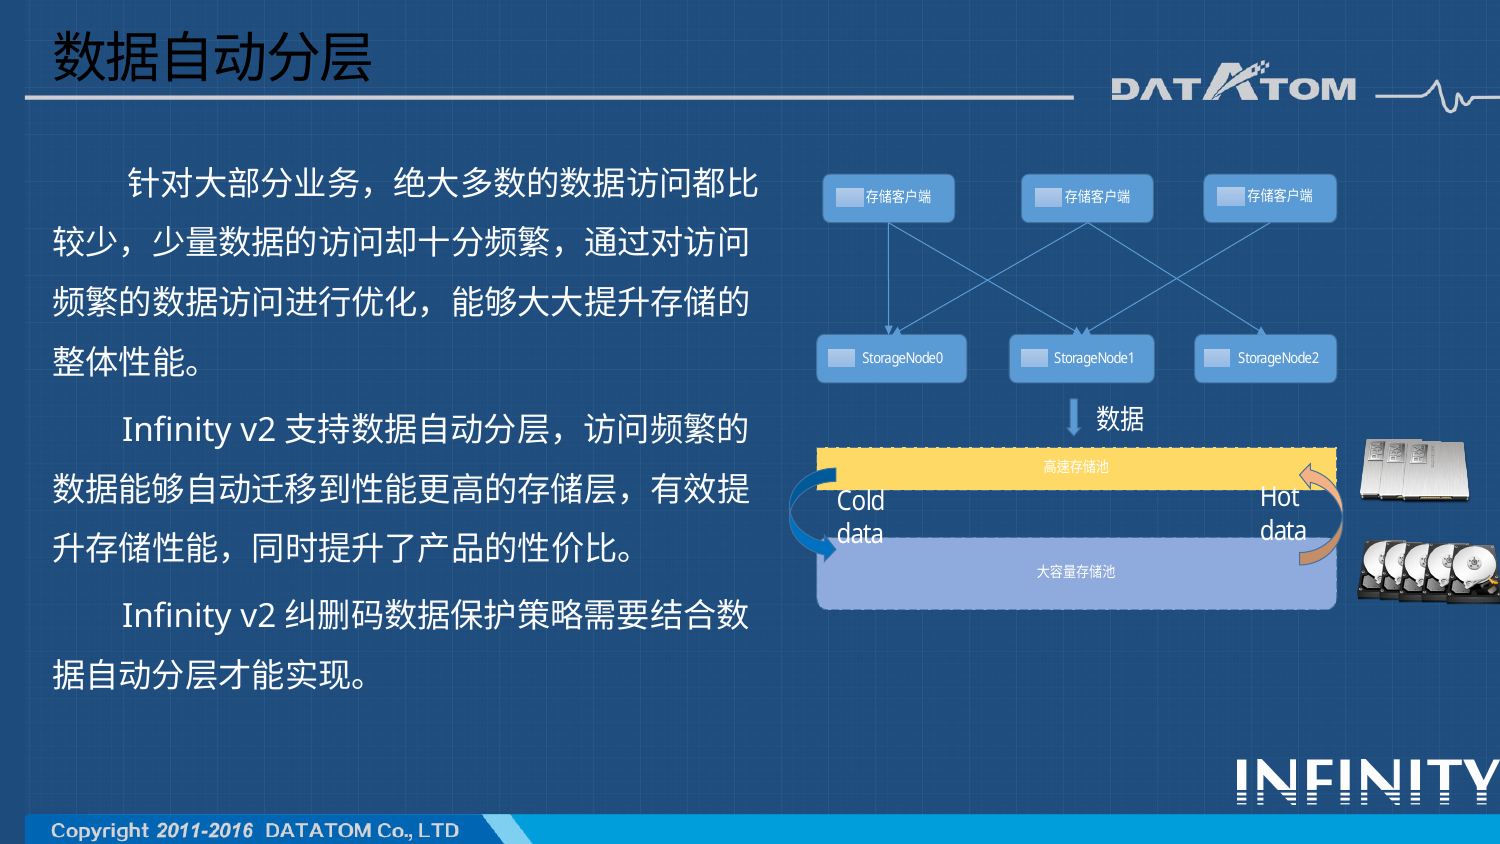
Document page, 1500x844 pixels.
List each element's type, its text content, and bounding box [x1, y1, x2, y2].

text_box 针对大部分业务，绝大多数的数据访问都比较少，少量数据的访问却十分频繁，通过对访问频繁的数据访问进行优化，能够大大提升存储的整体性能。 Infinity v2支持数据自动分层，访问频繁的数据能够自动迁移到性能更高的存储层，有效提升存储性能，同时提升了产品的性价比。 Infinity v2纠删码数据保护策略需要结合数据自动分层才能实现。 [37, 134, 788, 702]
title 数据自动分层 [37, 21, 1410, 97]
picture [24, 0, 1500, 844]
